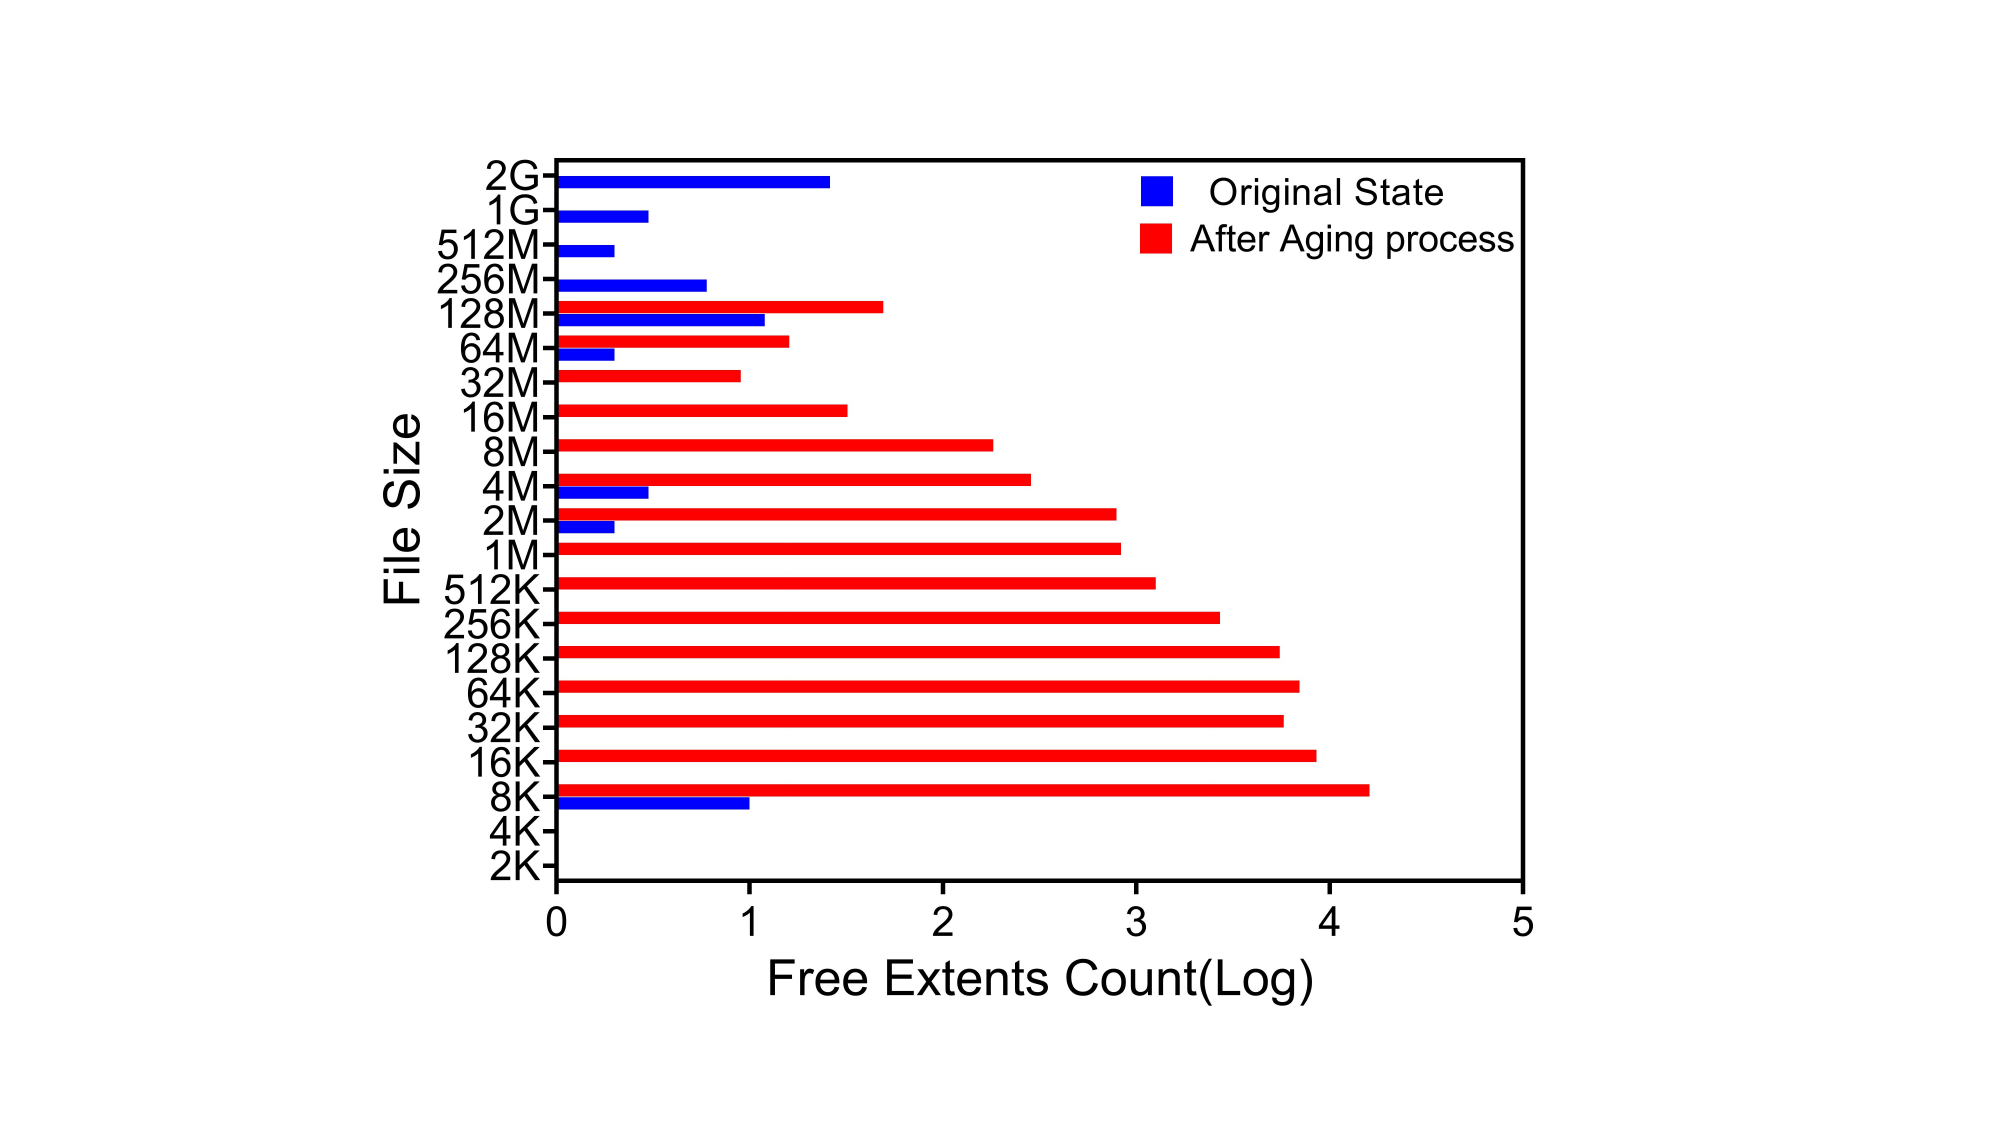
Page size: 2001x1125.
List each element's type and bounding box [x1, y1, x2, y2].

picture [353, 97, 1647, 1028]
